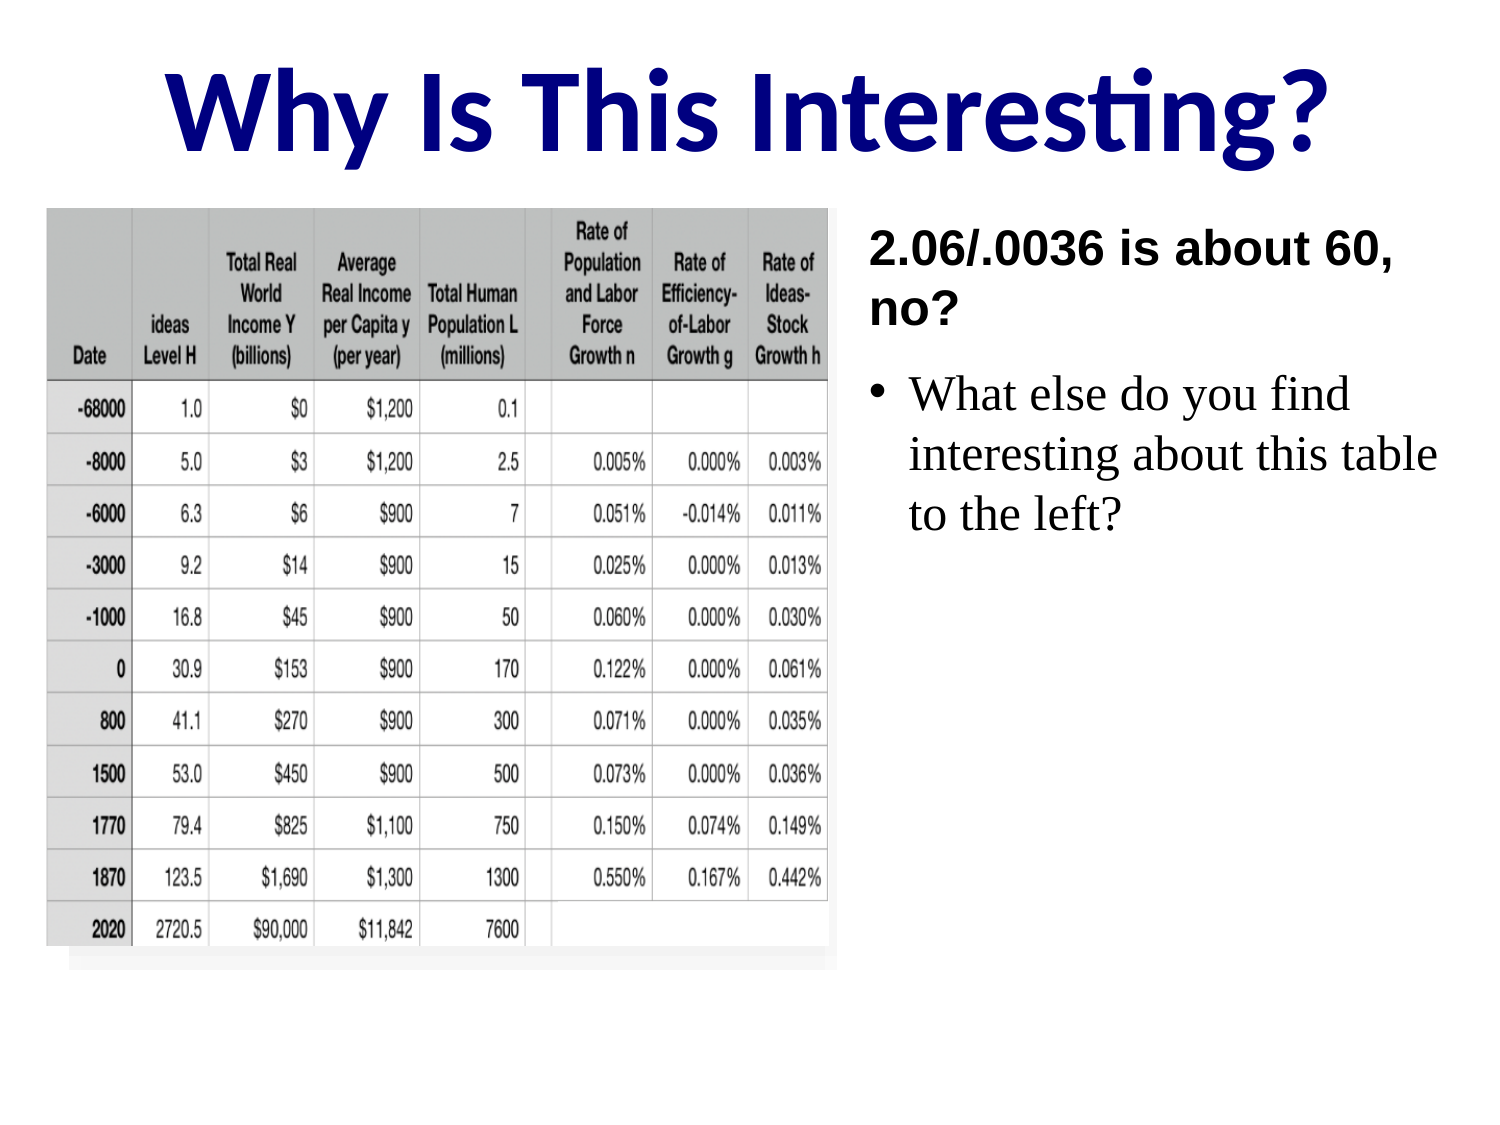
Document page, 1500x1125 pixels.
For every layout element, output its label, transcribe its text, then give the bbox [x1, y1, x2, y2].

list 2.06/.0036 is about 60, no? What else do you find interesting about this table to the left? [861, 207, 1453, 1094]
title Why Is This Interesting? [44, 0, 1453, 209]
picture [45, 208, 862, 997]
